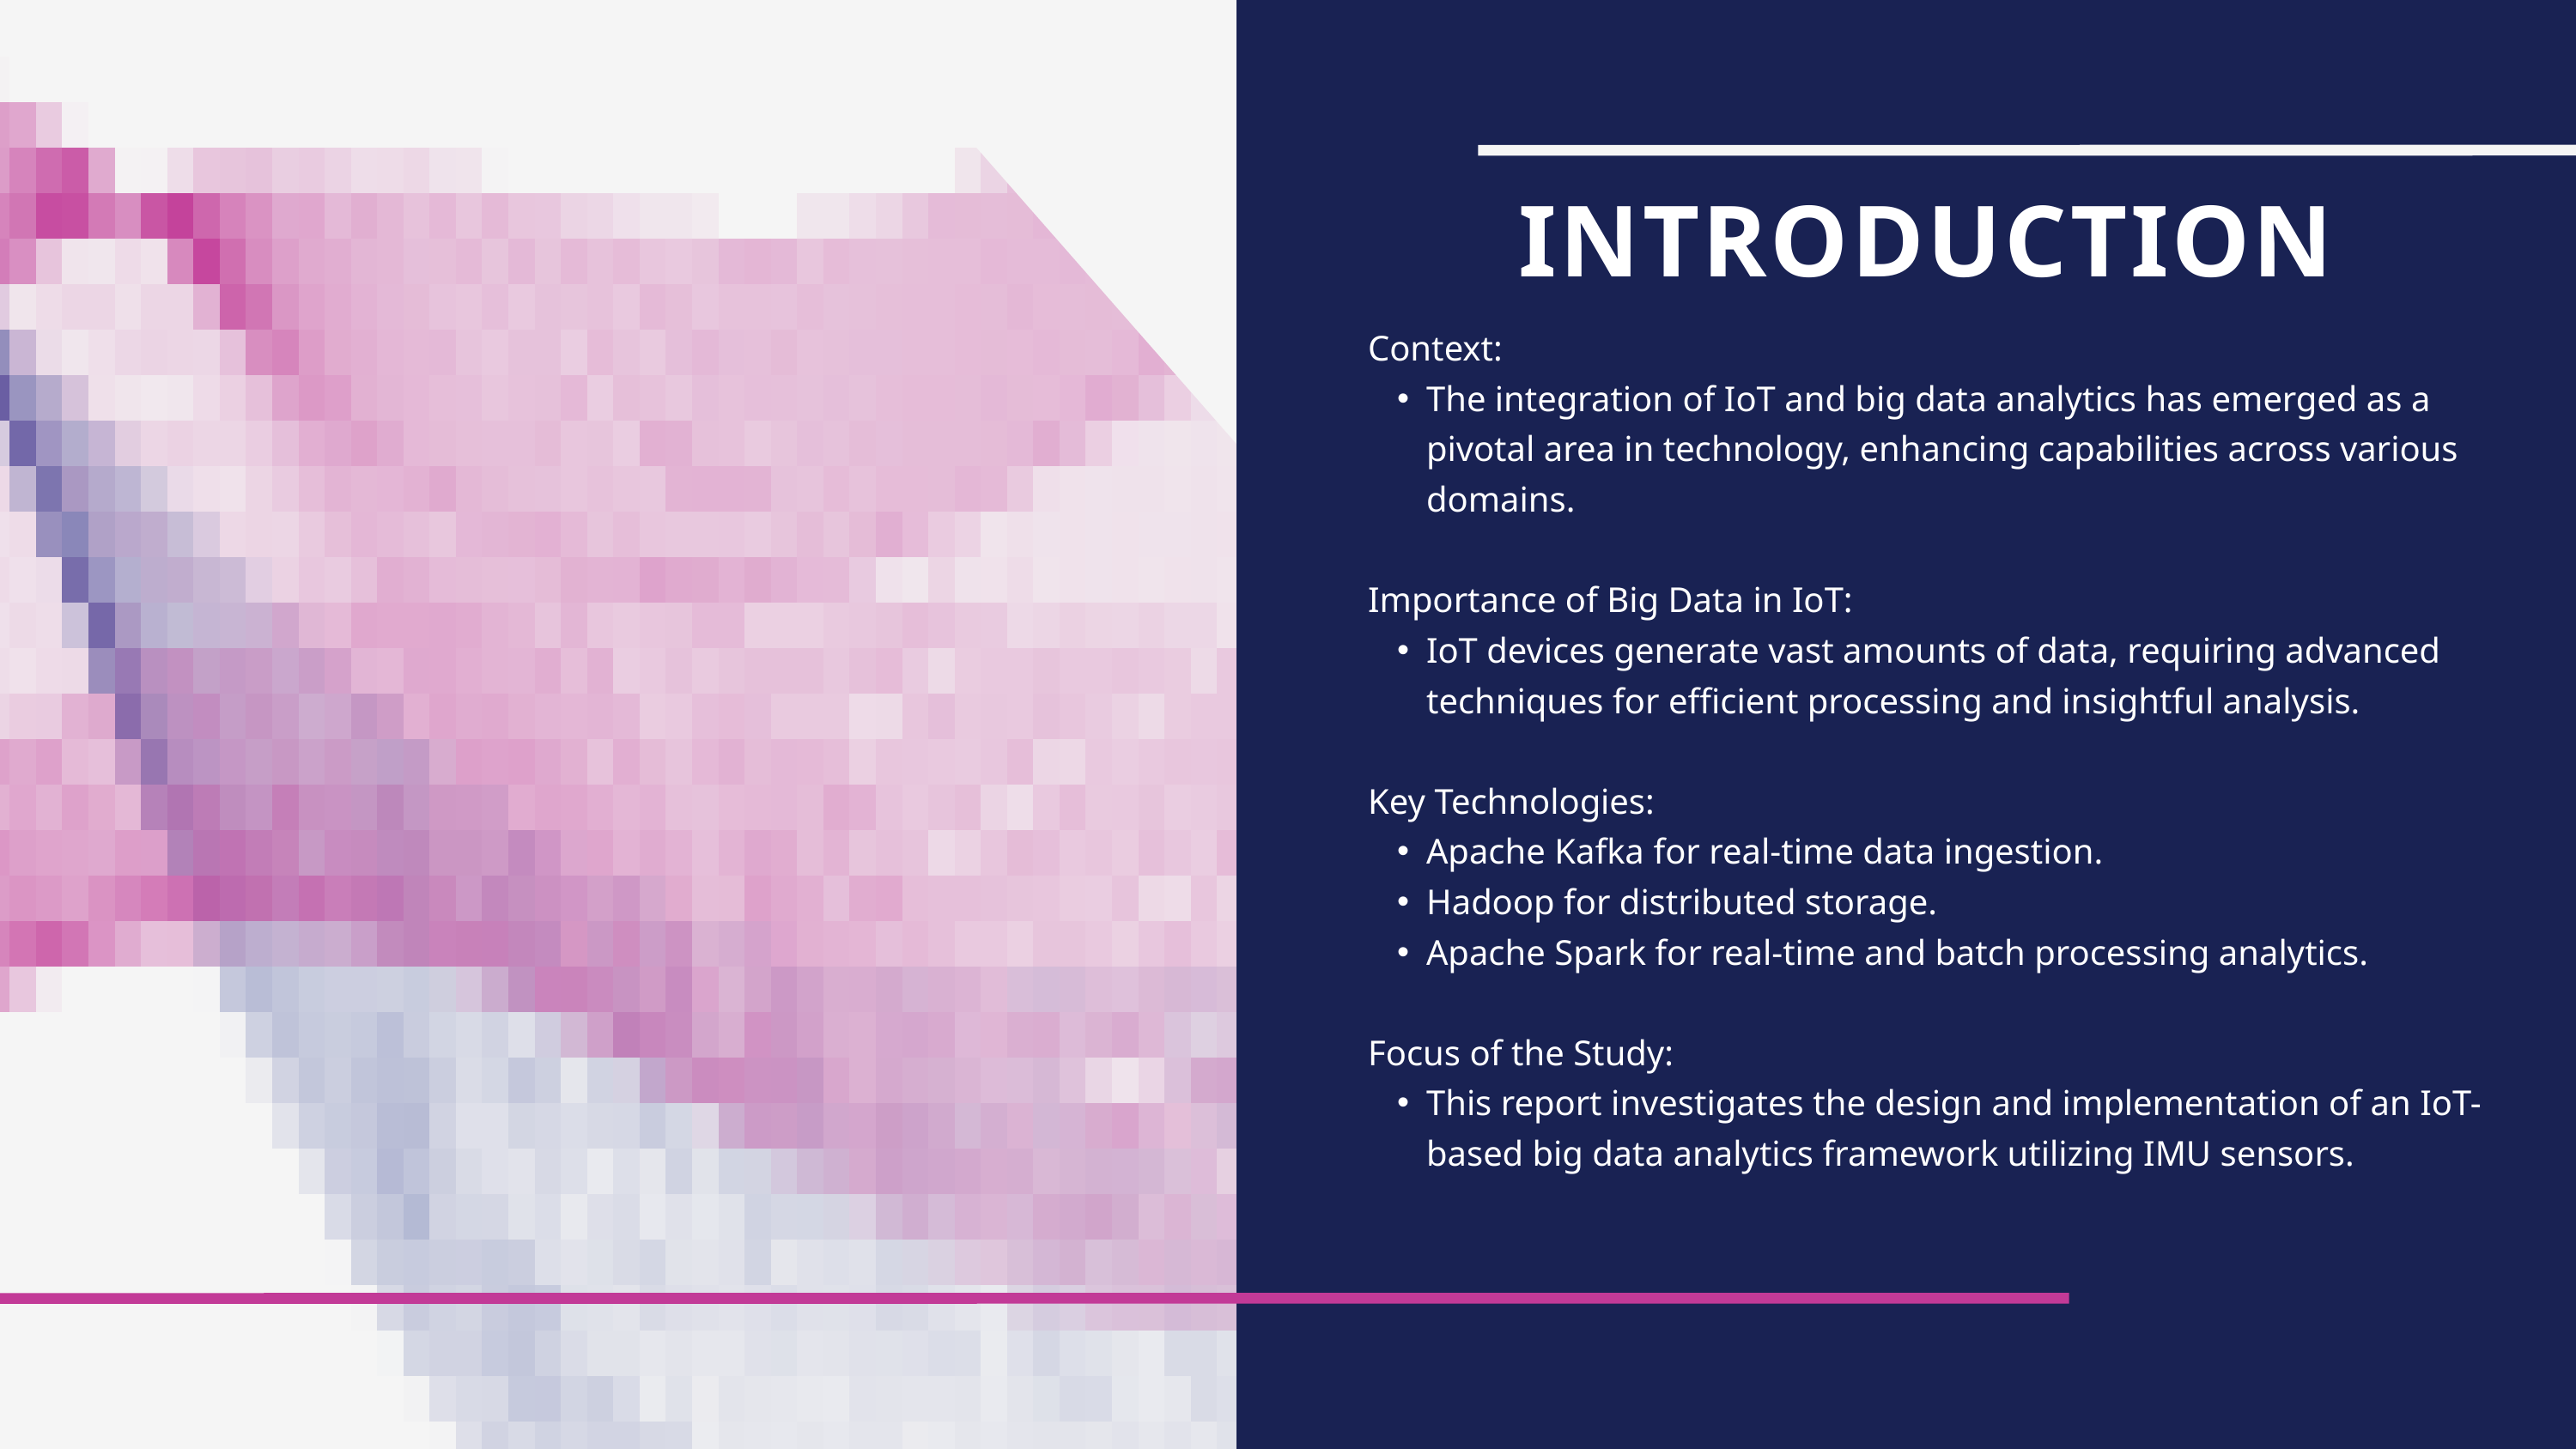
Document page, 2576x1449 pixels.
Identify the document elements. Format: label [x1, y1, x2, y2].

text_box [221, 1299, 1236, 1449]
text_box [0, 0, 1128, 1298]
text_box [1133, 54, 2576, 1432]
